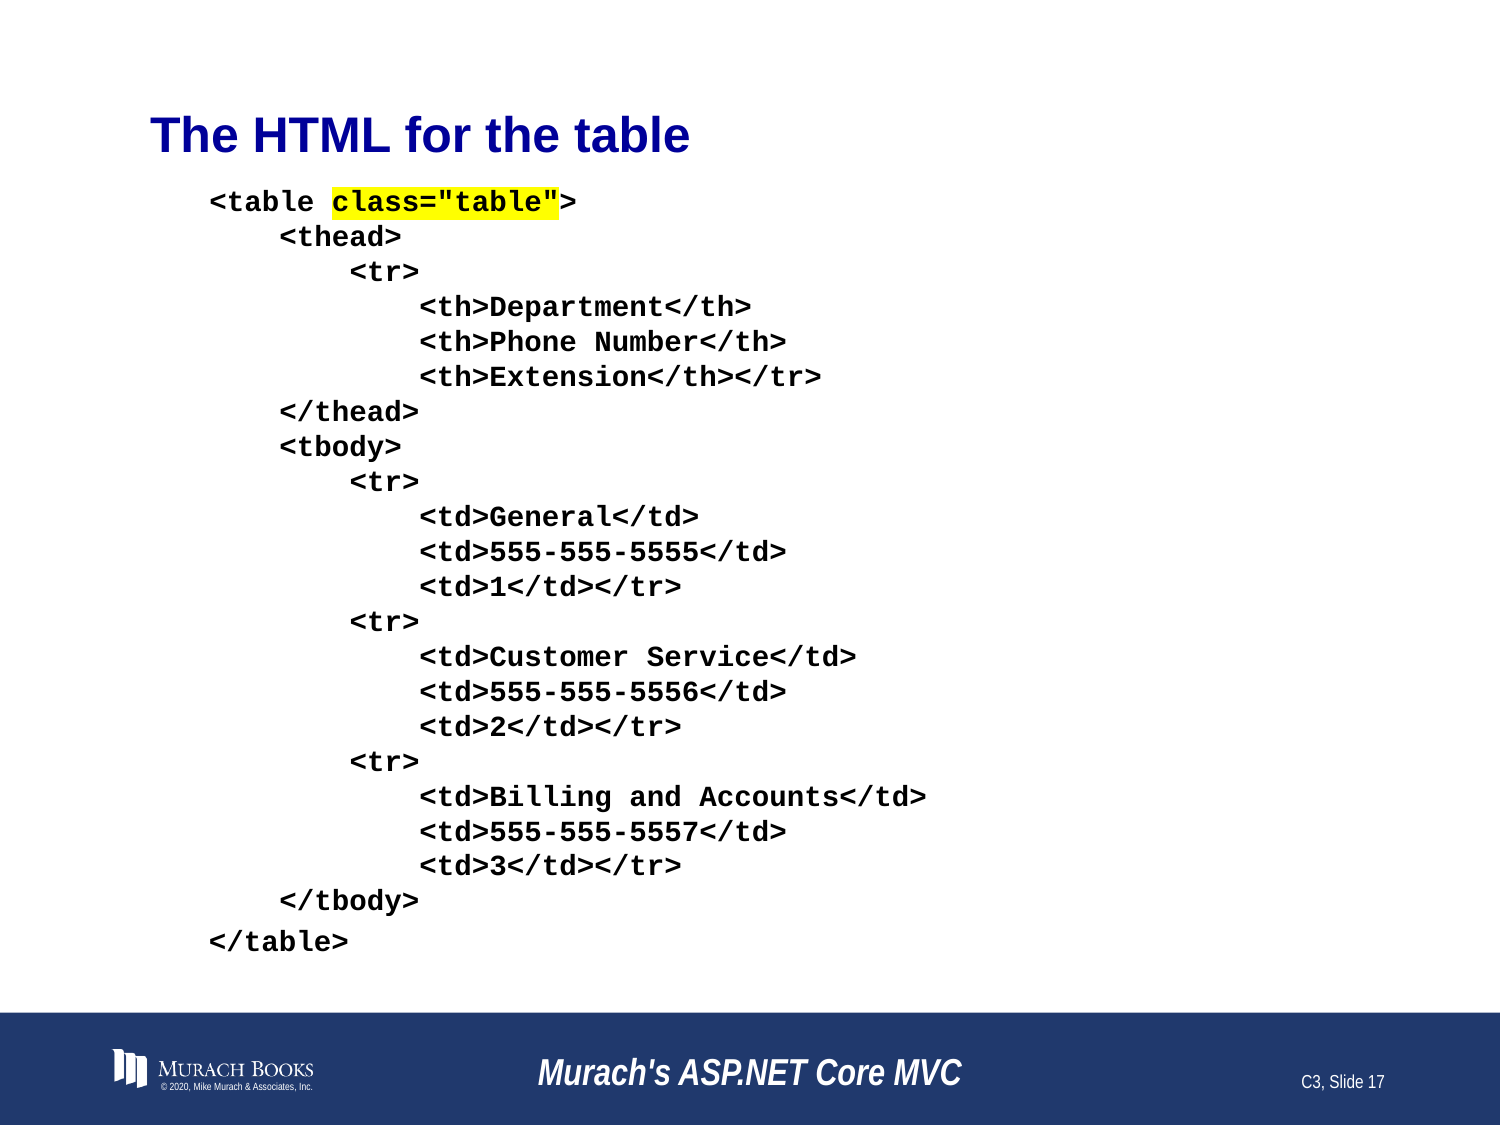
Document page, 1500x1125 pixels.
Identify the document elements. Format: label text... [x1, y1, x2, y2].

slide_number Murach's ASP.NET Core MVC [463, 1025, 1050, 1100]
list <table class="table"> <thead> <tr> <th>Department</th> <th>Phone Number</th> <th>Extension</th></tr> </thead> <tbody> <tr> <td>General</td> <td>555-555-5555</td> <td>1</td></tr> <tr> <td>Customer Service</td> <td>555-555-5556</td> <td>2</td></tr> <tr> <td>Billing and Accounts</td> <td>555-555-5557</td> <td>3</td></tr> </tbody> </table> [137, 174, 1350, 975]
title The HTML for the table [150, 102, 1350, 164]
footer © 2020, Mike Murach & Associates, Inc. [12, 1025, 463, 1100]
slide_number C3, Slide 17 [1087, 1025, 1400, 1100]
